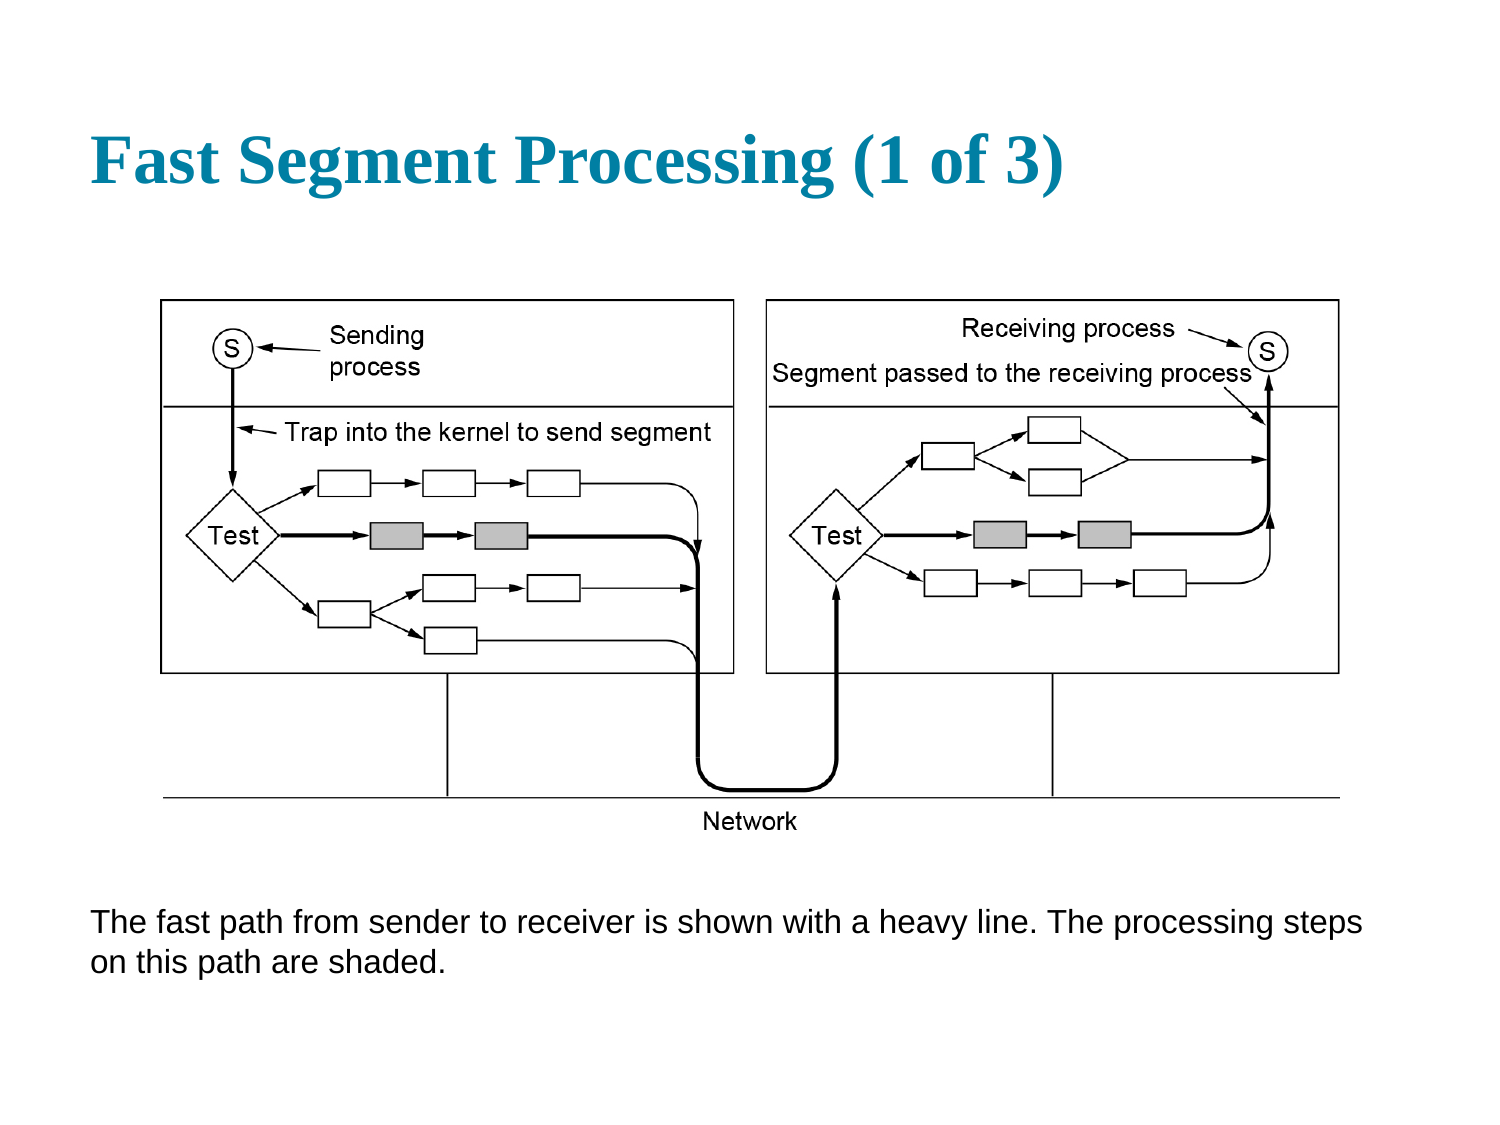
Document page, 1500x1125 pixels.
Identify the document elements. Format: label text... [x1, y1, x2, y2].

title Fast Segment Processing (1 of 3) [75, 37, 1425, 213]
list The fast path from sender to receiver is shown with a heavy line. The processing steps on this path are shaded. [75, 874, 1425, 996]
picture [160, 299, 1340, 830]
